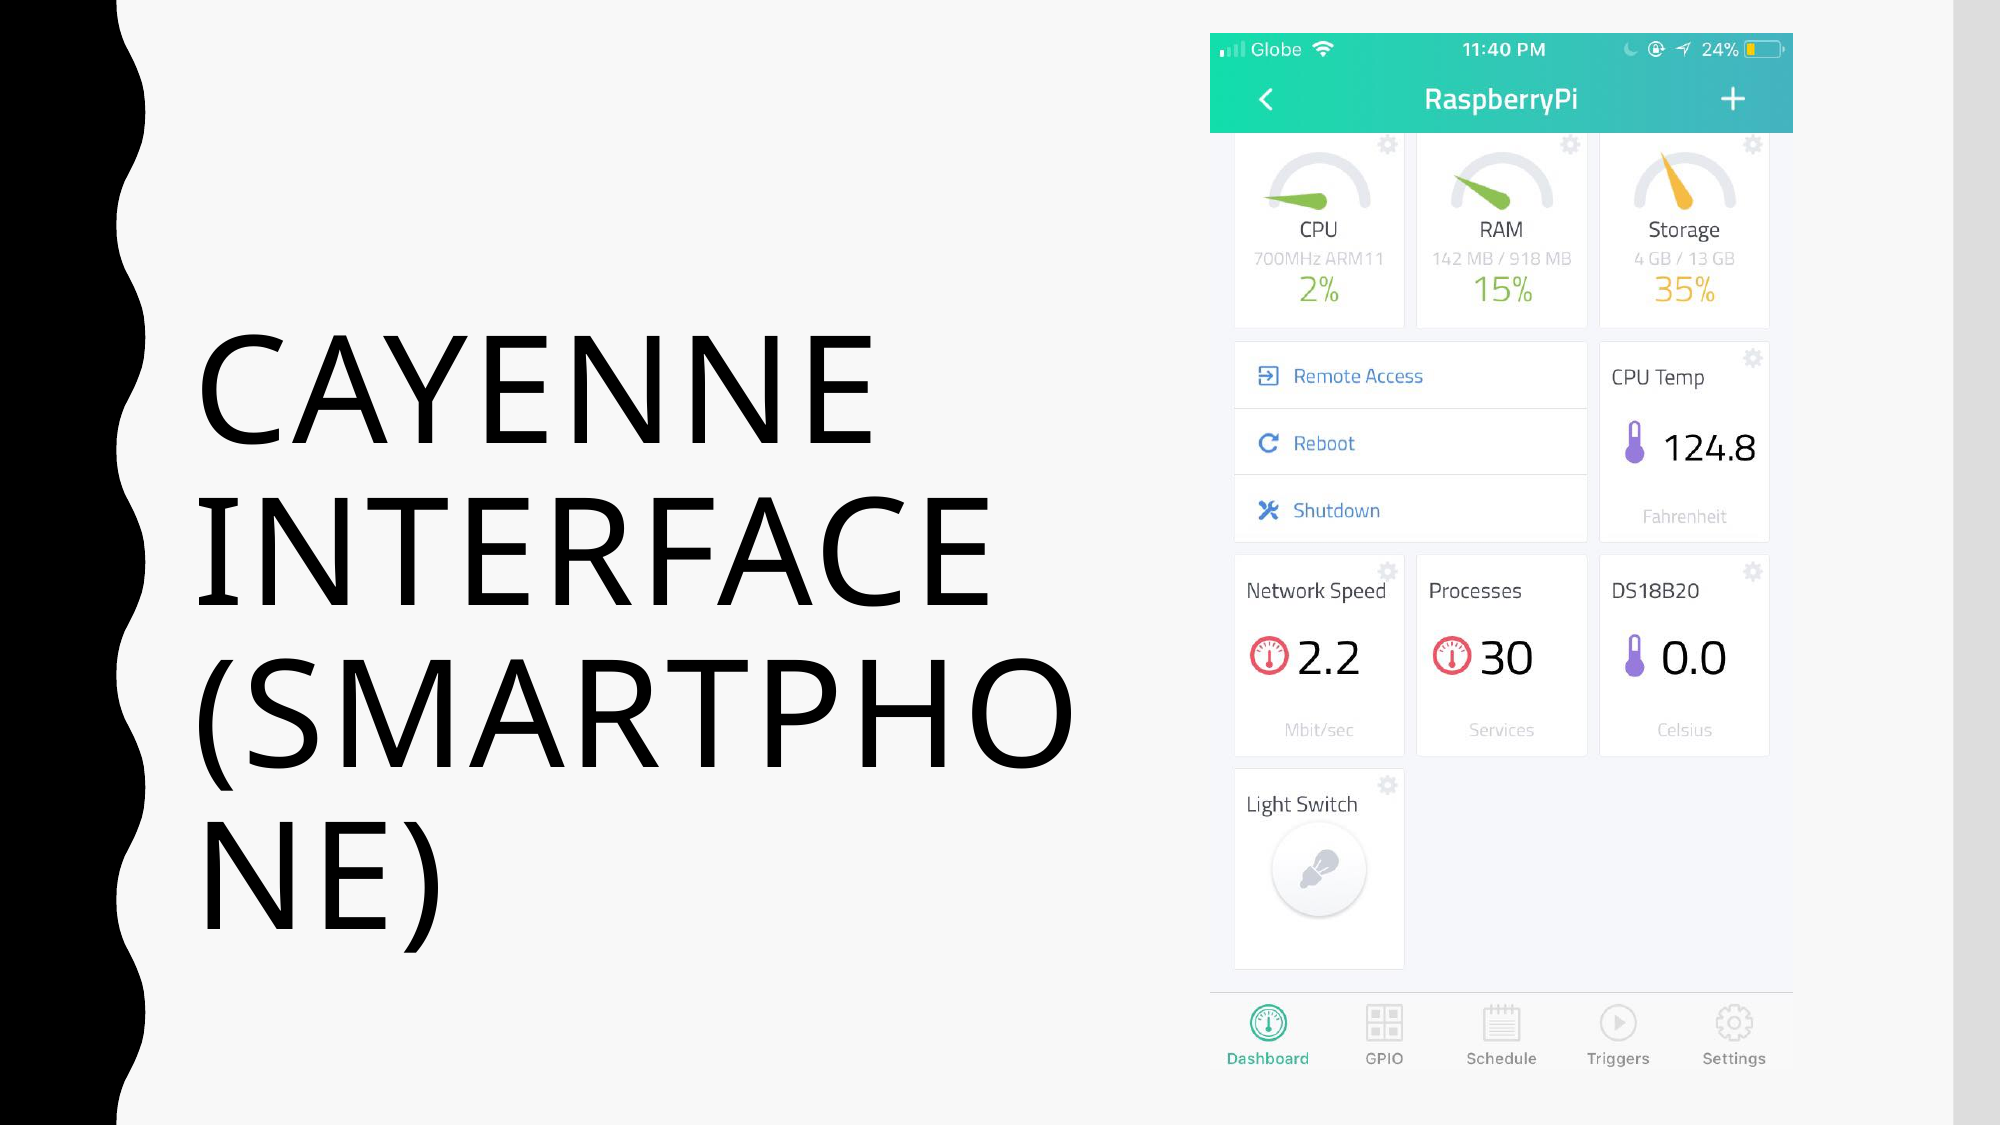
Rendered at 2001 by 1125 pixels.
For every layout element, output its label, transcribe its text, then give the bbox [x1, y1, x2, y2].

title Cayenne Interface (Smartphone) [178, 306, 1185, 595]
picture [1210, 33, 1793, 1069]
